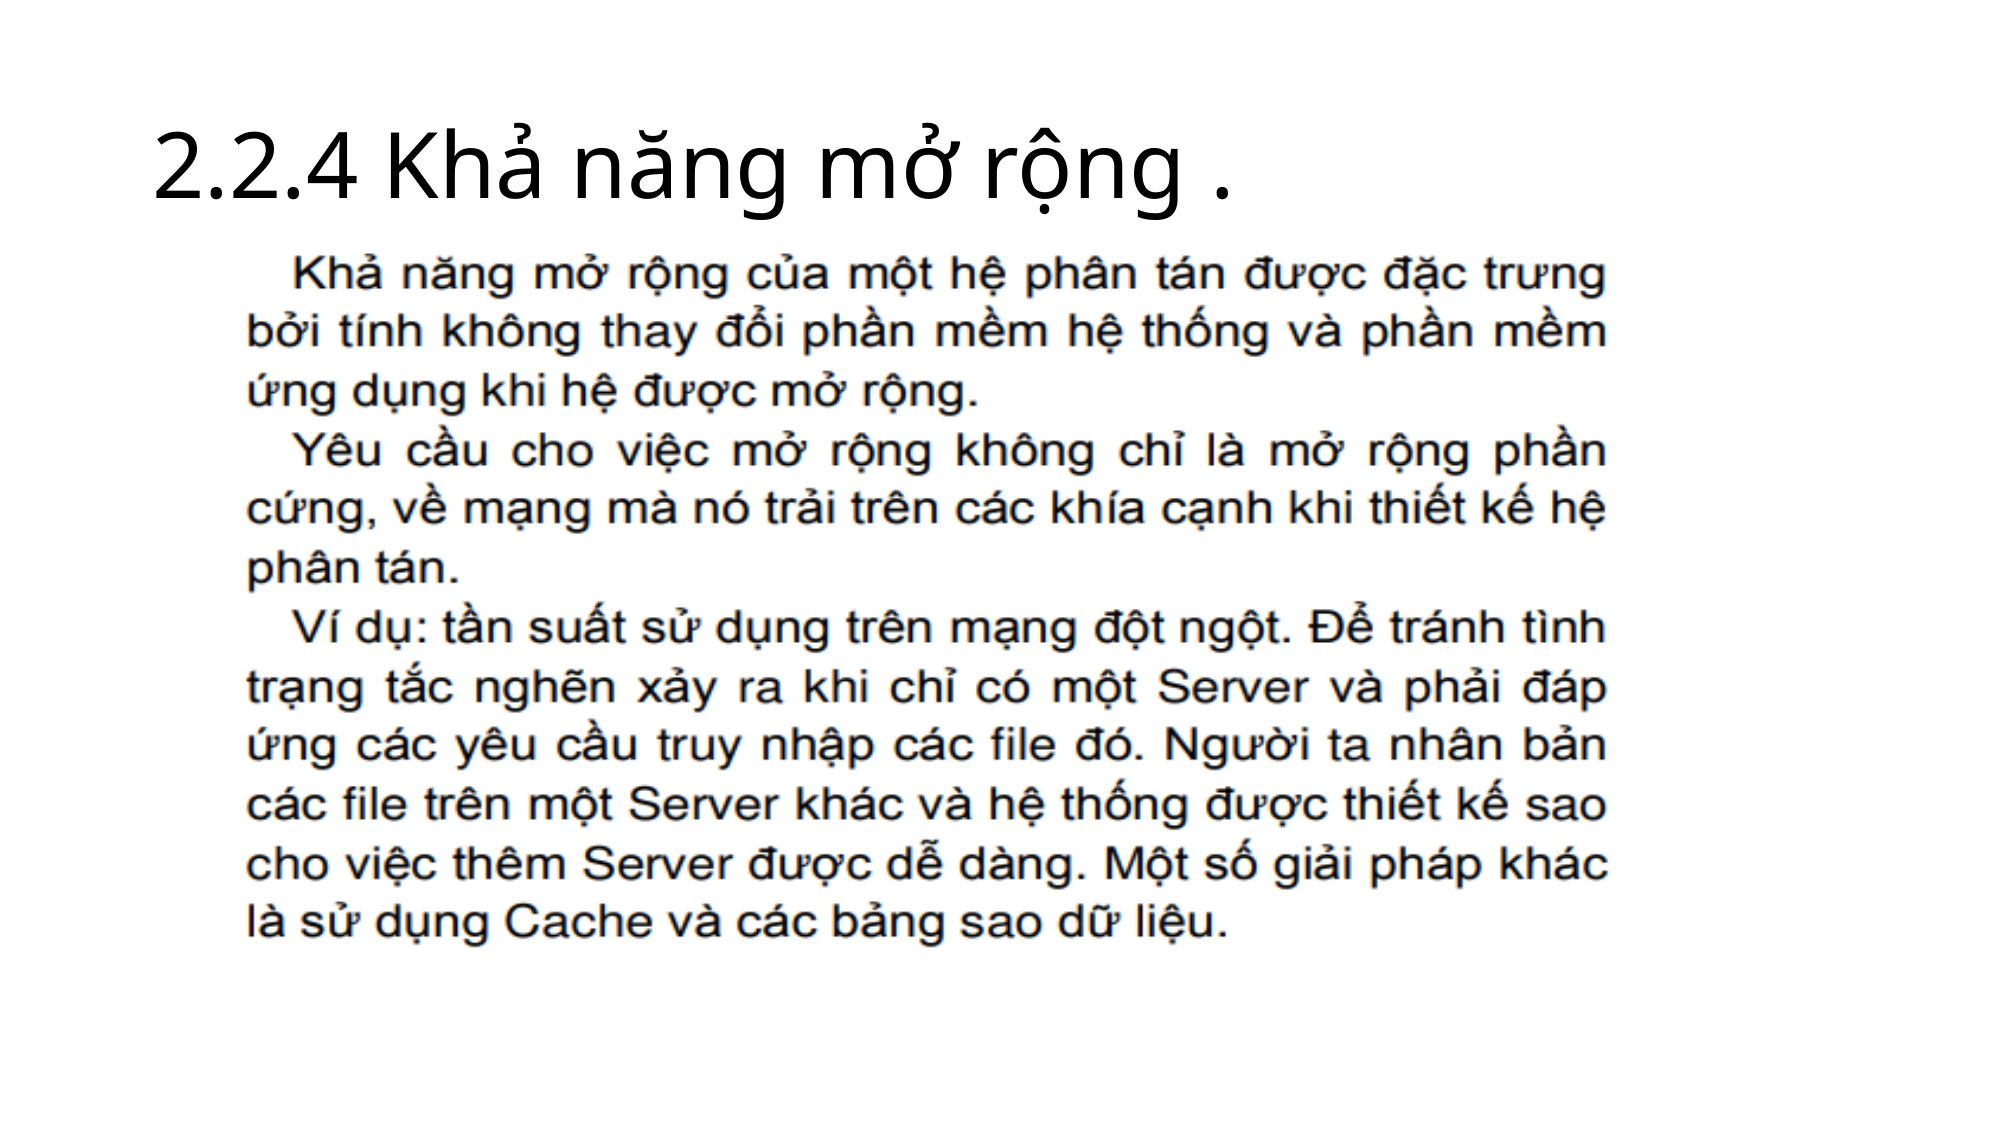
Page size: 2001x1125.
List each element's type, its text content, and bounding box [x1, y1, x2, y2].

picture [27, 250, 1634, 968]
title 2.2.4 Khả năng mở rộng . [137, 59, 1863, 278]
